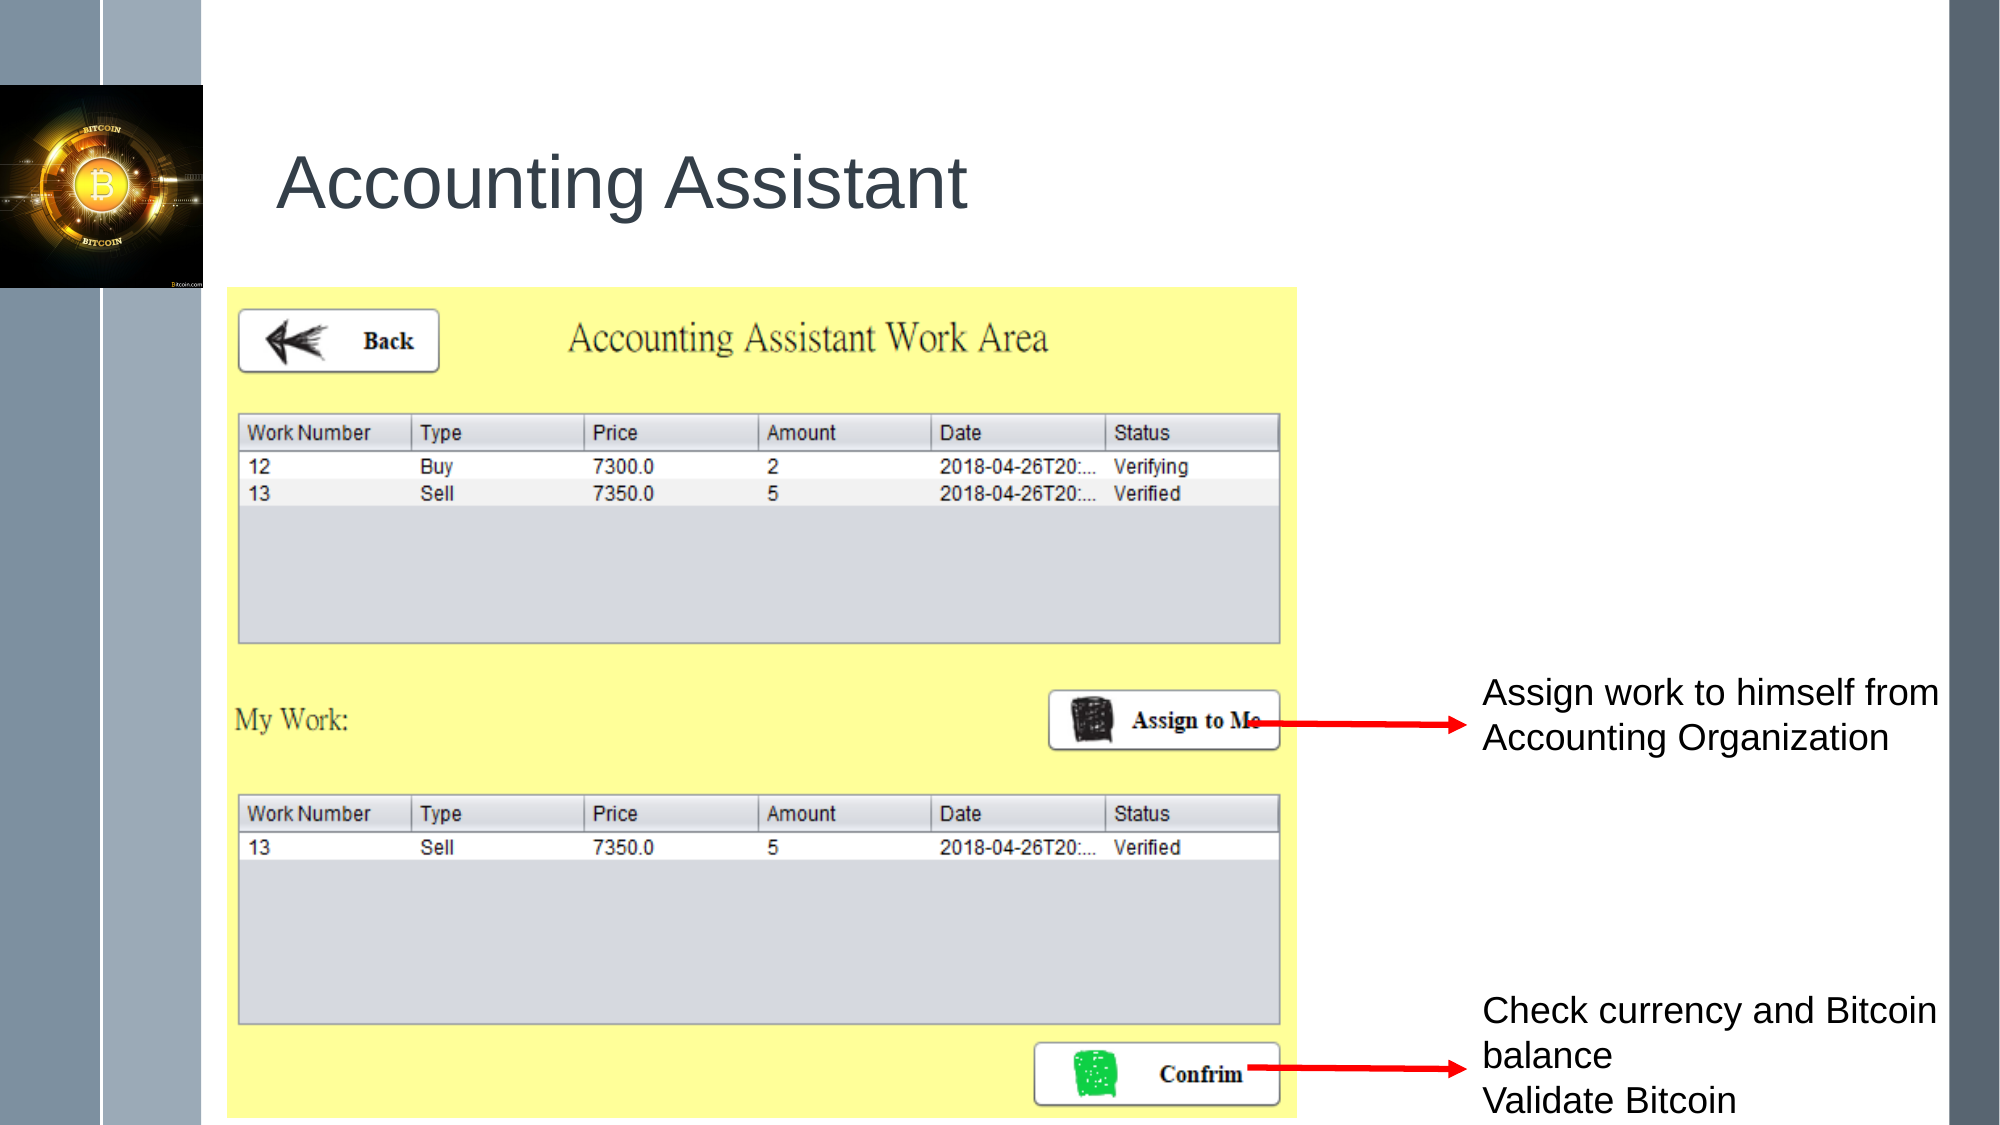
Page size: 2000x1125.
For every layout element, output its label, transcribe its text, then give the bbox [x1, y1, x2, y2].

text_box Assign work to himself from Accounting Organization [1467, 653, 1958, 752]
picture [0, 85, 203, 288]
picture [226, 287, 1297, 1118]
text_box Check currency and Bitcoin balance Validate Bitcoin [1467, 970, 1958, 1070]
title Accounting Assistant [261, 29, 1867, 233]
